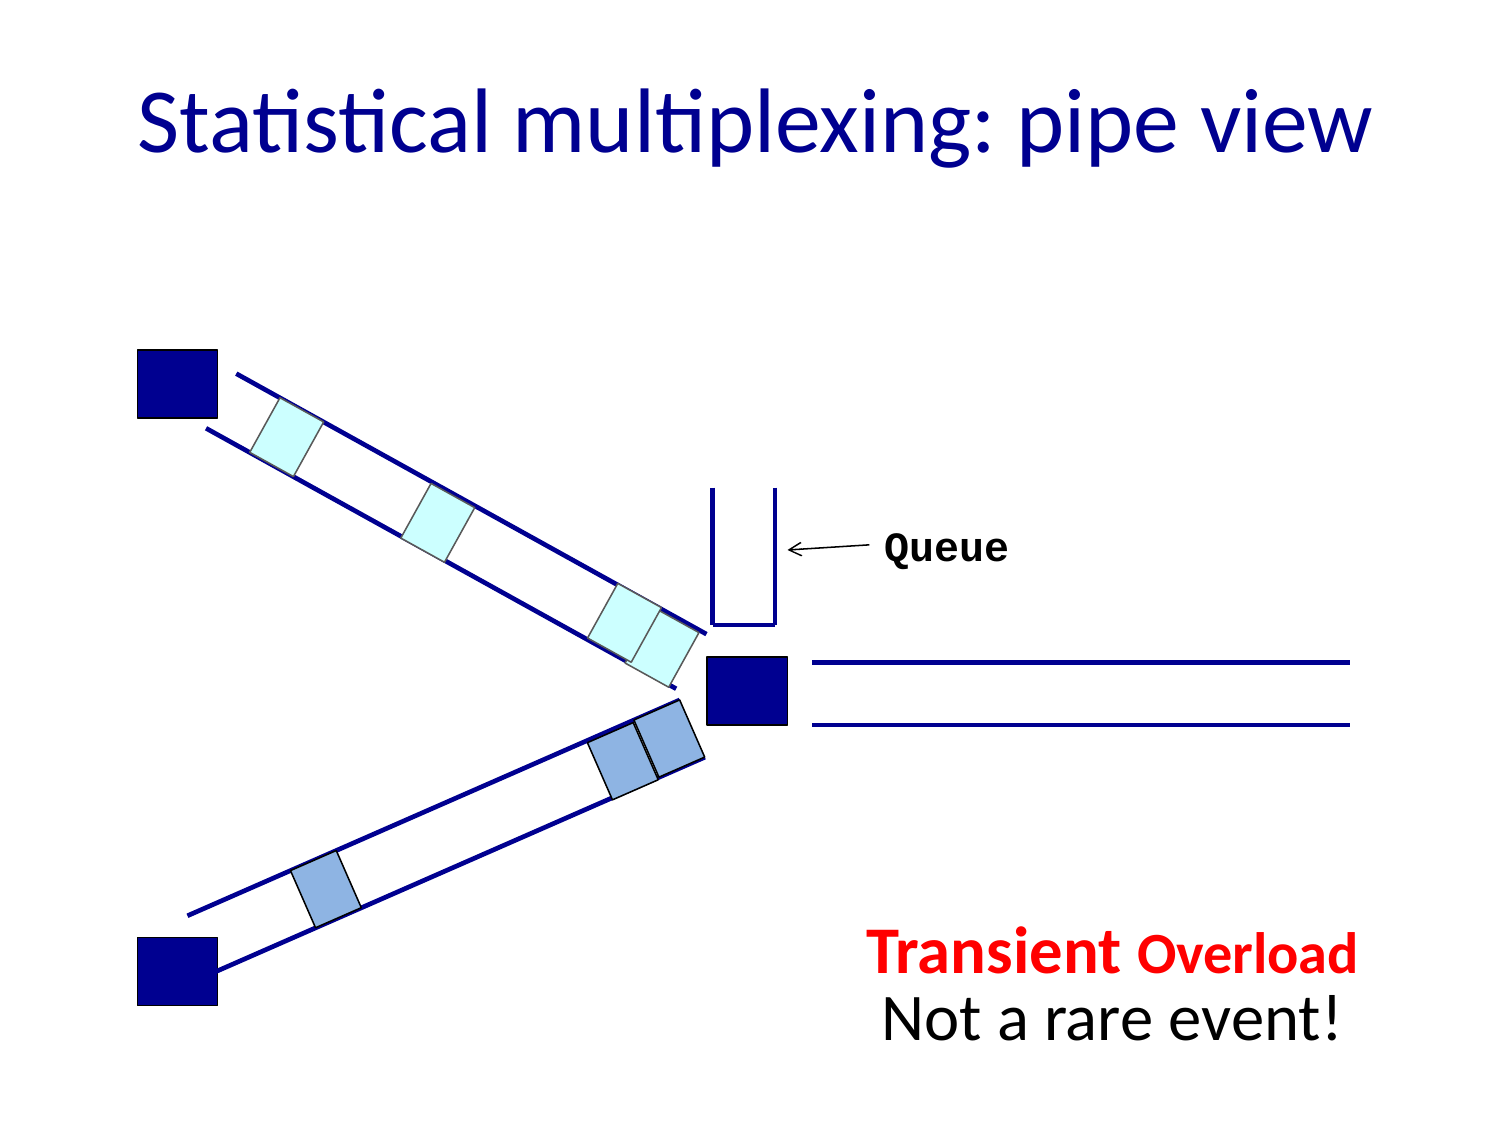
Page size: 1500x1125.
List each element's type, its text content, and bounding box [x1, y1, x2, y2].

text_box Not a rare event! [762, 966, 1463, 1062]
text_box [787, 545, 869, 551]
text_box [137, 350, 218, 419]
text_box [712, 487, 776, 626]
text_box [707, 656, 788, 725]
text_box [177, 804, 716, 870]
text_box [137, 937, 218, 1006]
title Statistical multiplexing: pipe view [75, 20, 1438, 213]
text_box Transient Overload [762, 899, 1463, 966]
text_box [812, 662, 1351, 726]
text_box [186, 498, 707, 566]
text_box Queue [869, 512, 1025, 578]
